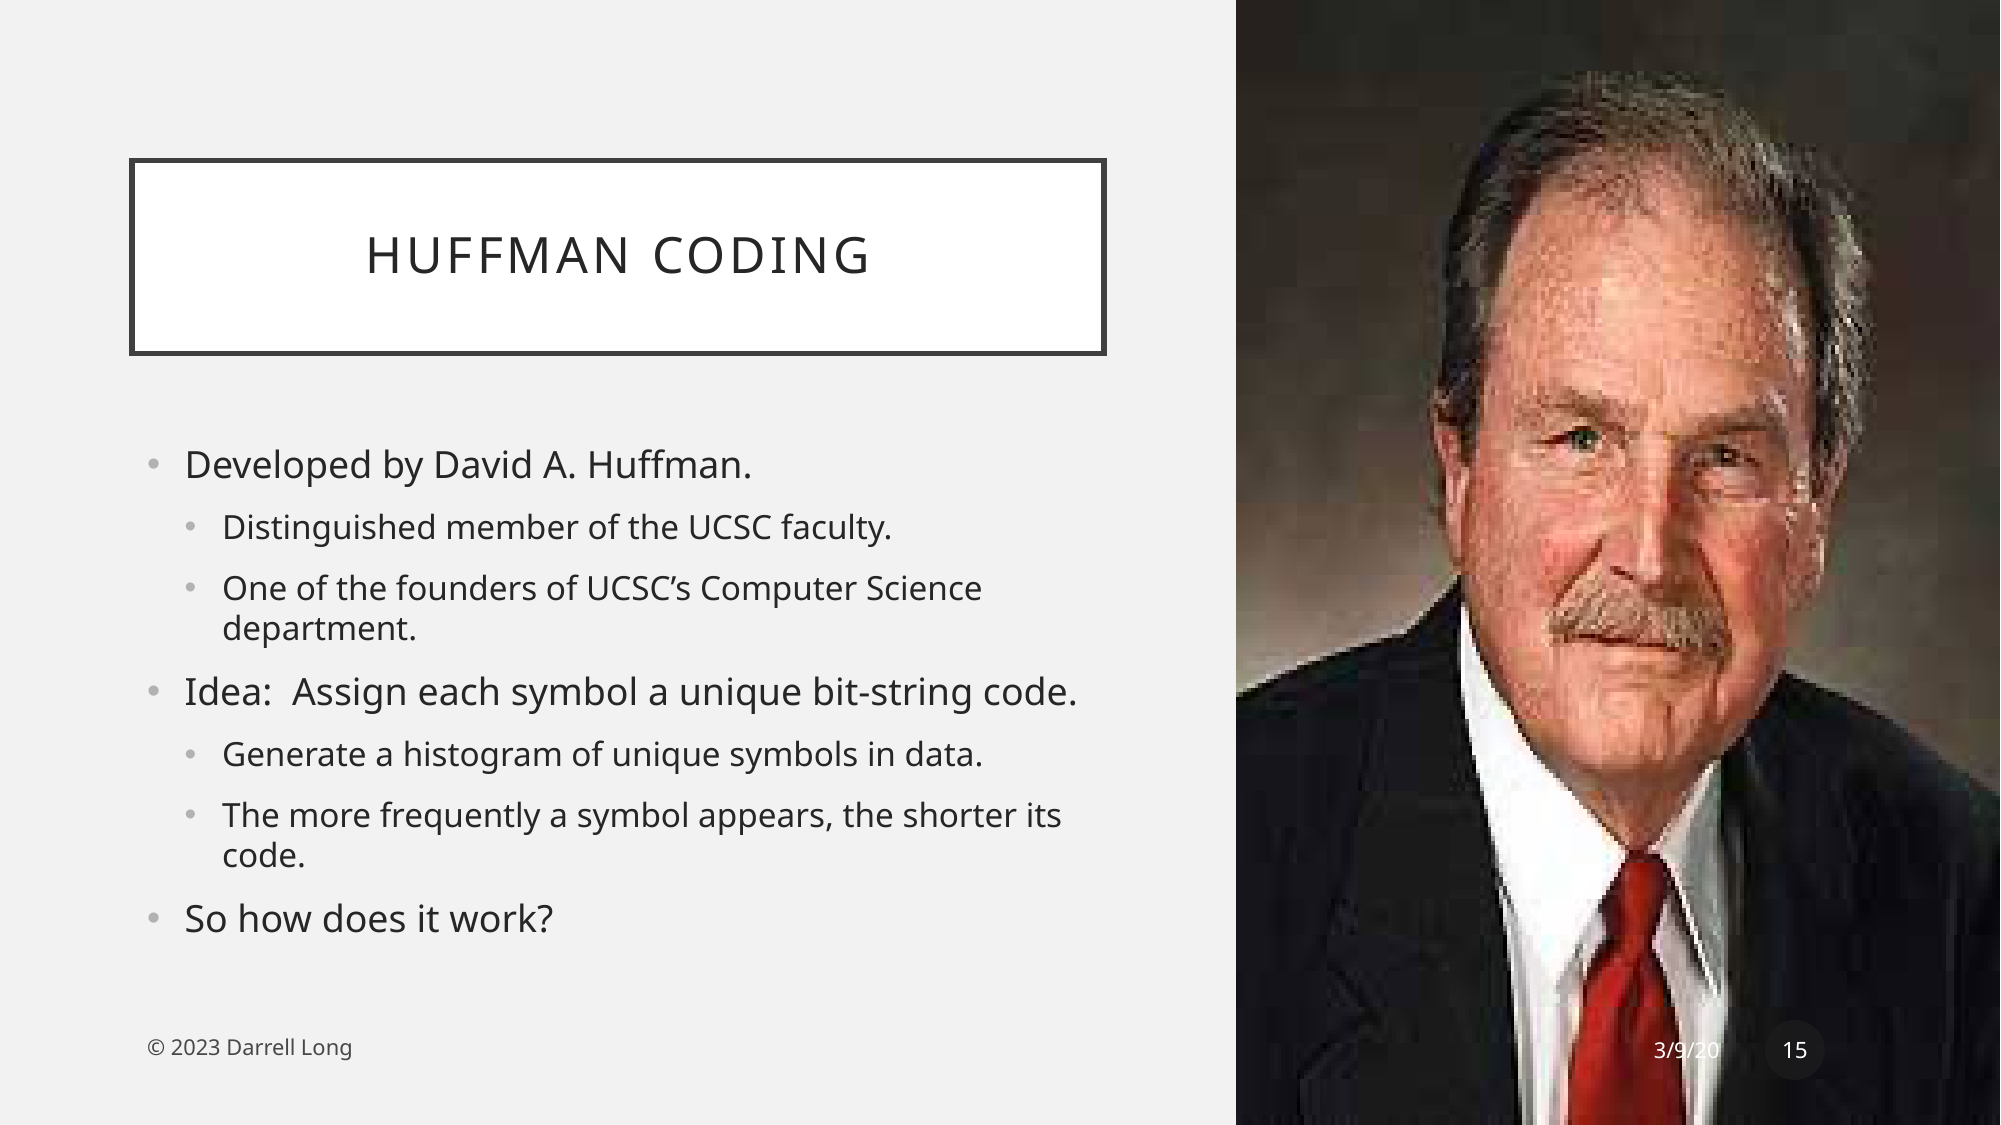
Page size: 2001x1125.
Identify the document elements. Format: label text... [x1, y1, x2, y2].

picture [1235, 0, 2000, 1125]
title Huffman coding [129, 158, 1107, 356]
list Developed by David A. Huffman. Distinguished member of the UCSC faculty. One of the founders of UCSC’s Computer Science department. Idea: Assign each symbol a unique bit-string code. Generate a histogram of unique symbols in data. The more frequently a symbol appears, the shorter its code. So how does it work? [131, 433, 1104, 968]
footer © 2023 Darrell Long [131, 1021, 900, 1073]
